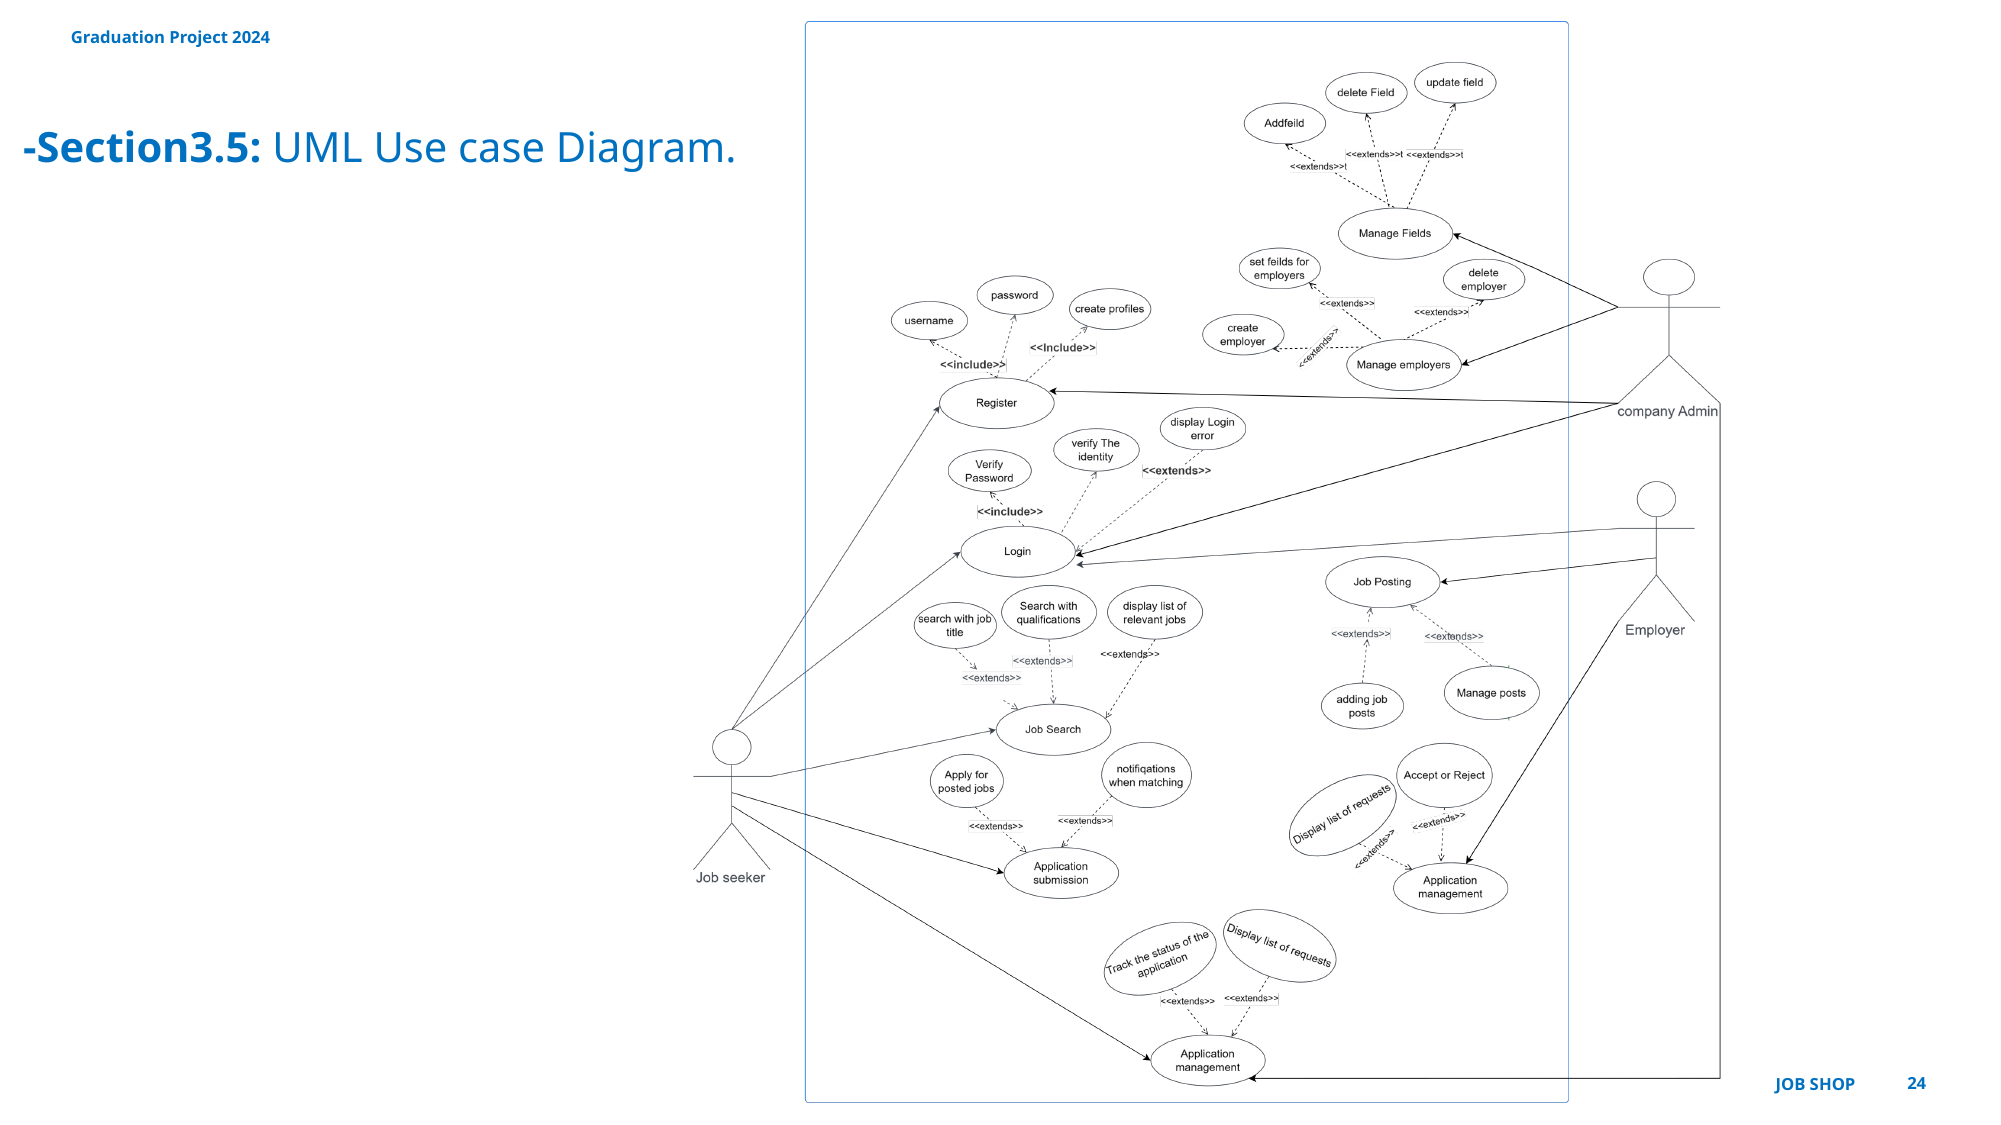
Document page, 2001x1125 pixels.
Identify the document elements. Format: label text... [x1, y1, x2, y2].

slide_number Graduation Project 2024 [55, 10, 506, 63]
footer Job Shop [1564, 1053, 1871, 1114]
picture [693, 21, 1727, 1104]
text_box -Section3.5: UML Use case Diagram. [8, 113, 693, 179]
slide_number 24 [1870, 1054, 1942, 1114]
